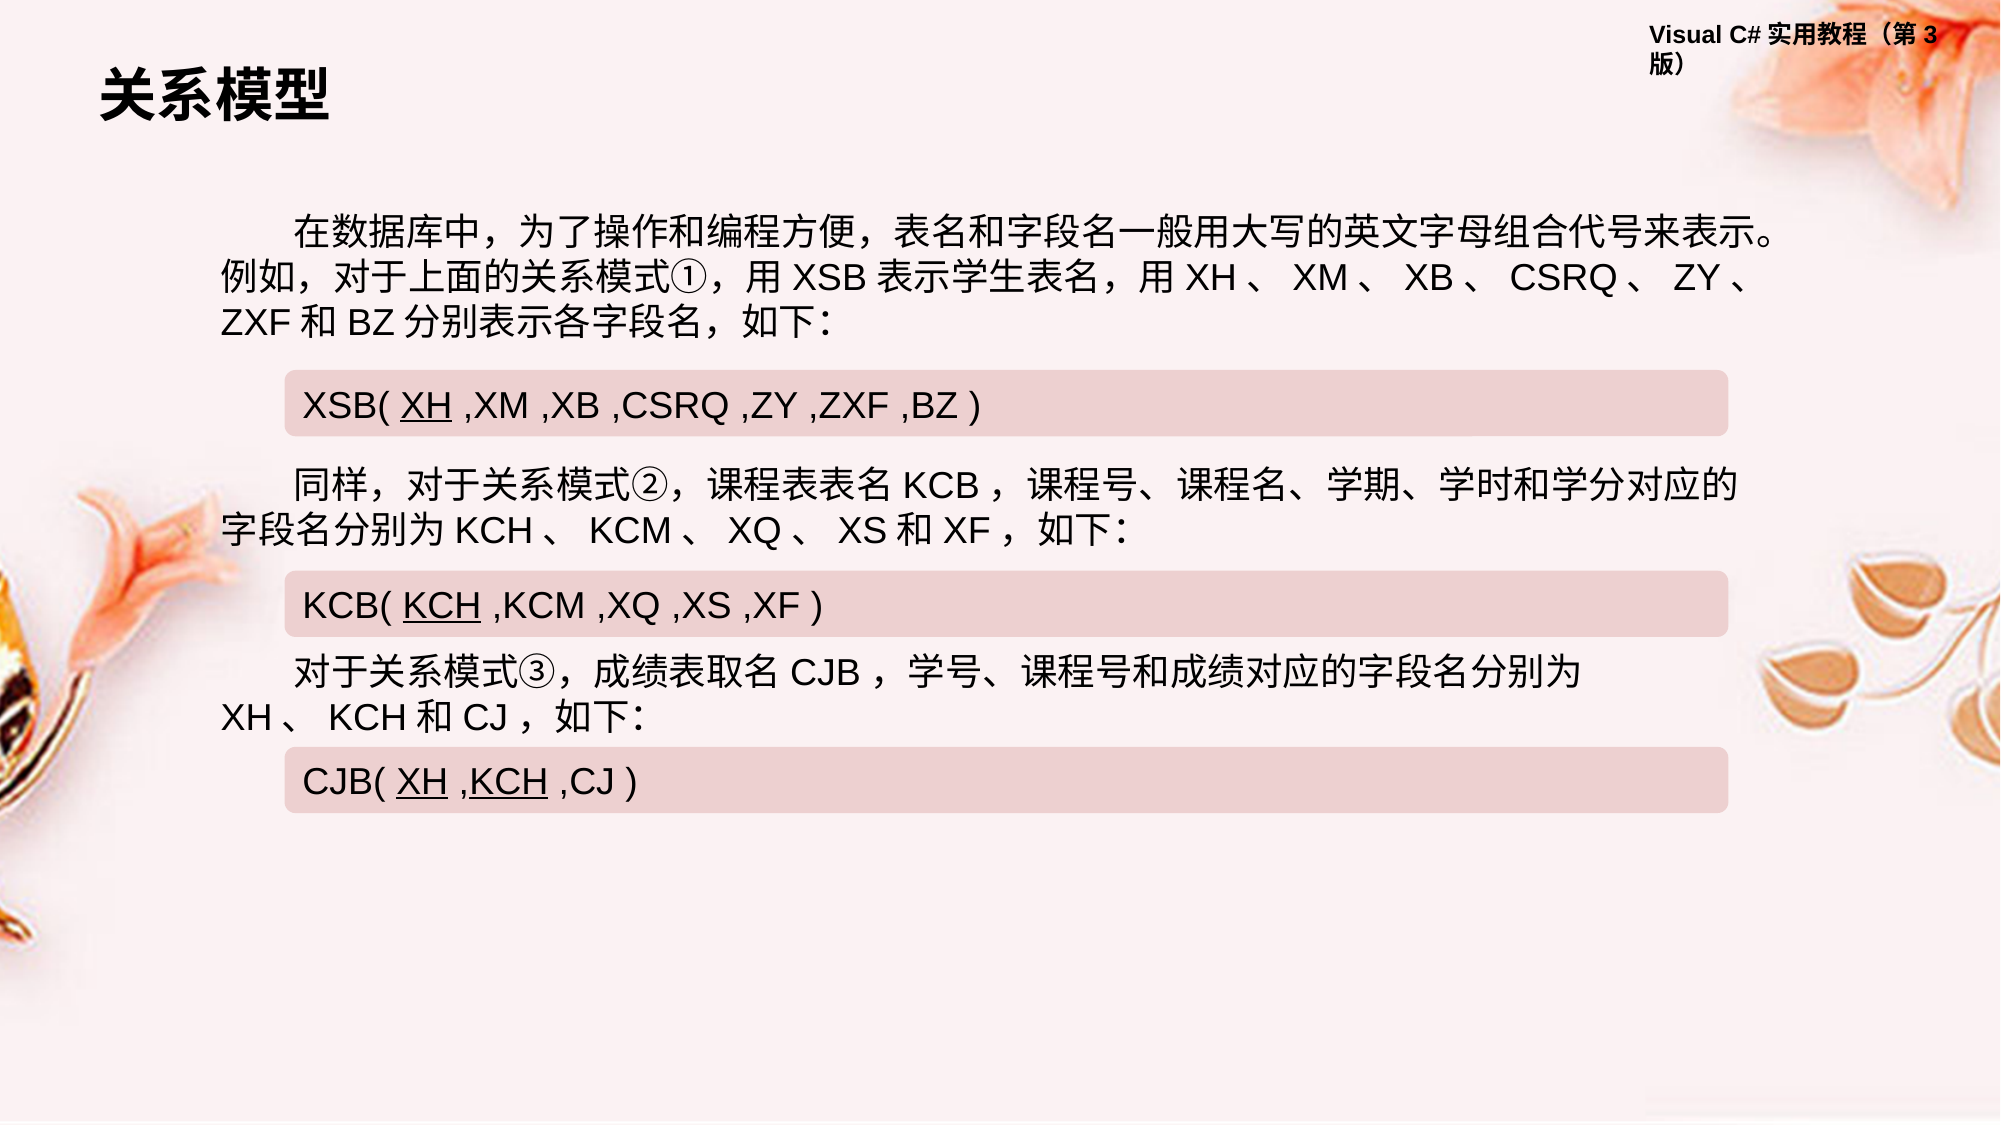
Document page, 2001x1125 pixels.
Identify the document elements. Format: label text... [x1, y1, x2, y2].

text_box 关系模型 [83, 58, 1132, 136]
text_box CJB( XH ,KCH ,CJ ) [284, 746, 1729, 814]
text_box 同样，对于关系模式②，课程表表名KCB，课程号、课程名、学期、学时和学分对应的字段名分别为KCH、KCM、XQ、XS和XF，如下： [205, 453, 1785, 559]
text_box 对于关系模式③，成绩表取名CJB，学号、课程号和成绩对应的字段名分别为XH、KCH和CJ，如下： [205, 640, 1785, 746]
text_box XSB( XH ,XM ,XB ,CSRQ ,ZY ,ZXF ,BZ ) [284, 369, 1729, 437]
text_box 在数据库中，为了操作和编程方便，表名和字段名一般用大写的英文字母组合代号来表示。例如，对于上面的关系模式①，用XSB表示学生表名，用XH、XM、XB、CSRQ、ZY、ZXF和BZ分别表示各字段名，如下： [205, 200, 1785, 351]
picture [0, 0, 2001, 1125]
text_box KCB( KCH ,KCM ,XQ ,XS ,XF ) [284, 570, 1729, 637]
